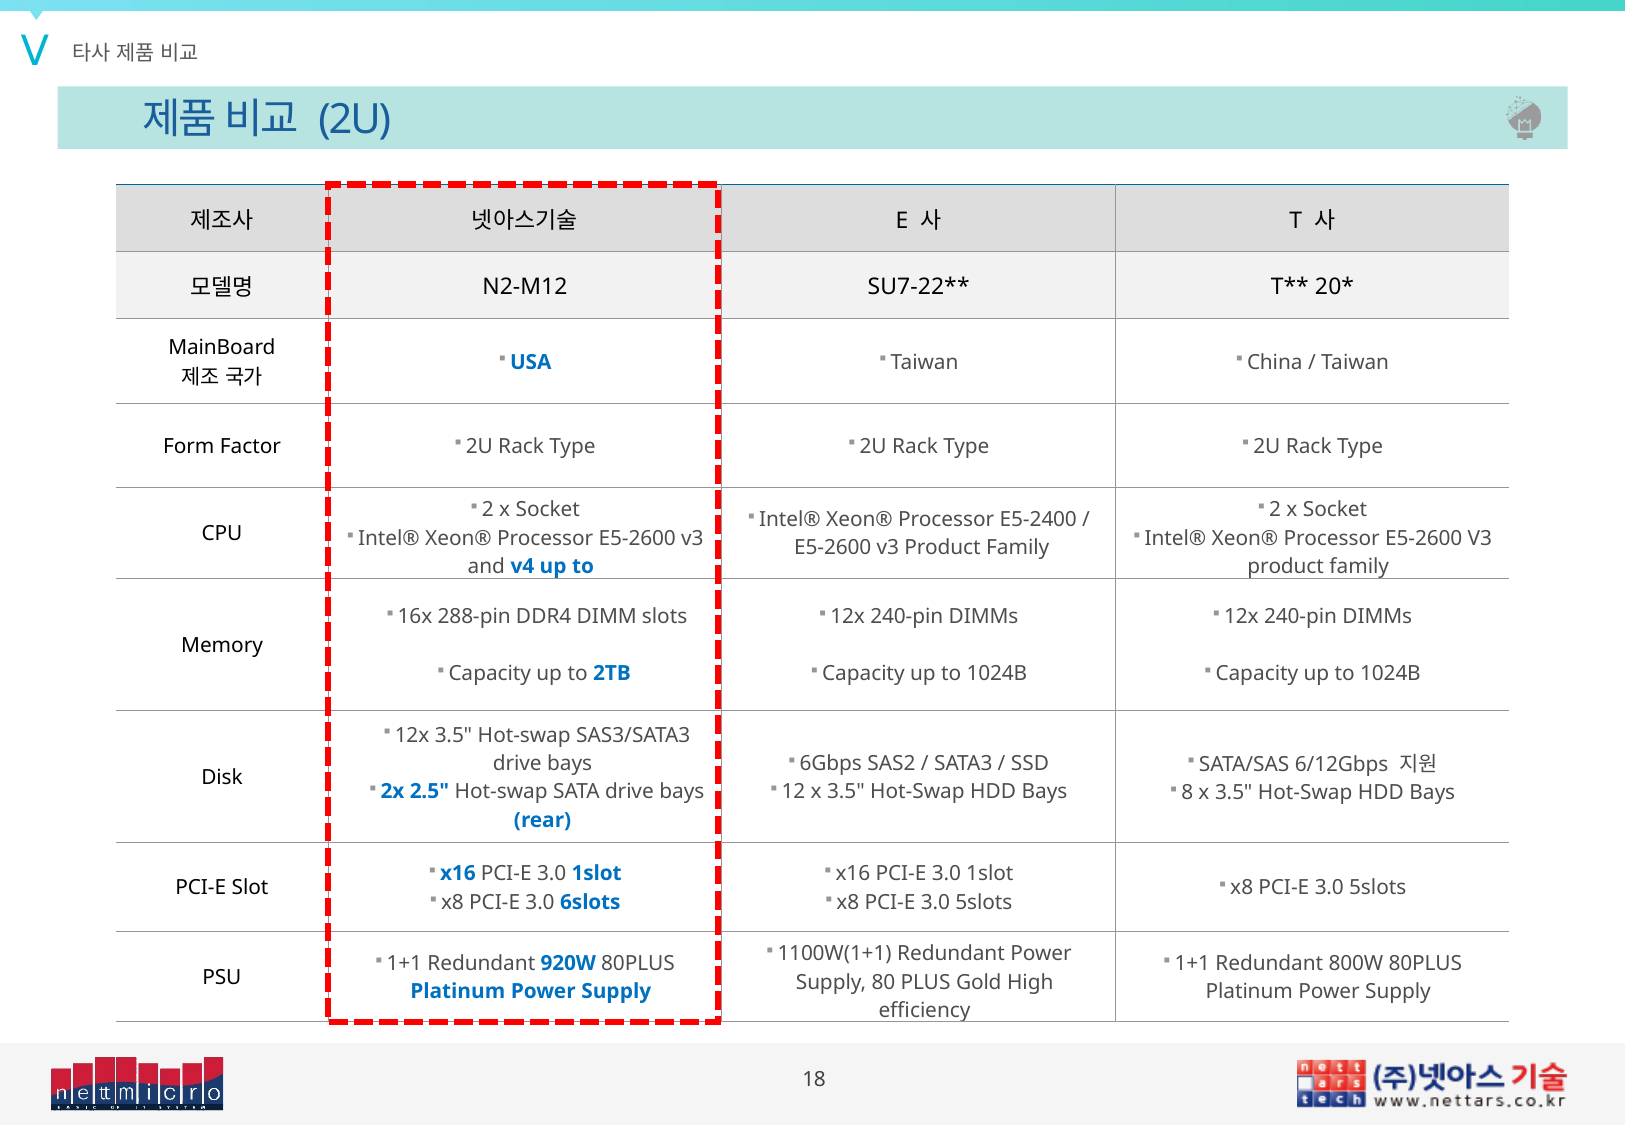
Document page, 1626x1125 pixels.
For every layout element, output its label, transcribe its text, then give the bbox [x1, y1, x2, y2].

text_box 타사 제품 비교 [57, 31, 1494, 72]
table_cell x16 PCI-E 3.0 1slot x8 PCI-E 3.0 5slots [722, 843, 1115, 931]
table_header 제조사 [116, 185, 328, 251]
table_cell Taiwan [722, 319, 1115, 403]
table_cell 2U Rack Type [1116, 404, 1509, 487]
text_box [327, 184, 719, 1023]
table_cell 1+1 Redundant 800W 80PLUS Platinum Power Supply [1116, 932, 1509, 1021]
table_cell SATA/SAS 6/12Gbps 지원 8 x 3.5" Hot-Swap HDD Bays [1116, 711, 1509, 842]
table_cell Memory [116, 579, 328, 710]
table_cell CPU [116, 488, 328, 578]
table_cell PSU [116, 932, 328, 1021]
table_cell MainBoard 제조 국가 [116, 319, 328, 403]
table_cell 1100W(1+1) Redundant Power Supply, 80 PLUS Gold High efficiency [722, 932, 1115, 1021]
table_cell Form Factor [116, 404, 328, 487]
table_cell 6Gbps SAS2 / SATA3 / SSD 12 x 3.5" Hot-Swap HDD Bays [722, 711, 1115, 842]
table_cell x8 PCI-E 3.0 5slots [1116, 843, 1509, 931]
picture [38, 1039, 240, 1125]
table_cell 12x 240-pin DIMMs Capacity up to 1024B [722, 579, 1115, 710]
picture [1297, 1057, 1569, 1115]
table_cell 2U Rack Type [722, 404, 1115, 487]
table_cell 모델명 [116, 252, 328, 318]
table_cell 2 x Socket Intel® Xeon® Processor E5-2600 V3 product family [1116, 488, 1509, 578]
table_cell Disk [116, 711, 328, 842]
table_header E 사 [722, 185, 1115, 251]
text_box 제품 비교 (2U) [127, 84, 1403, 150]
table_cell China / Taiwan [1116, 319, 1509, 403]
table_header T 사 [1116, 185, 1509, 251]
table_cell 12x 240-pin DIMMs Capacity up to 1024B [1116, 579, 1509, 710]
table_cell SU7-22** [722, 252, 1115, 318]
table_cell T** 20* [1116, 252, 1509, 318]
table_cell PCI-E Slot [116, 843, 328, 931]
table_cell Intel® Xeon® Processor E5-2400 / E5-2600 v3 Product Family [722, 488, 1115, 578]
